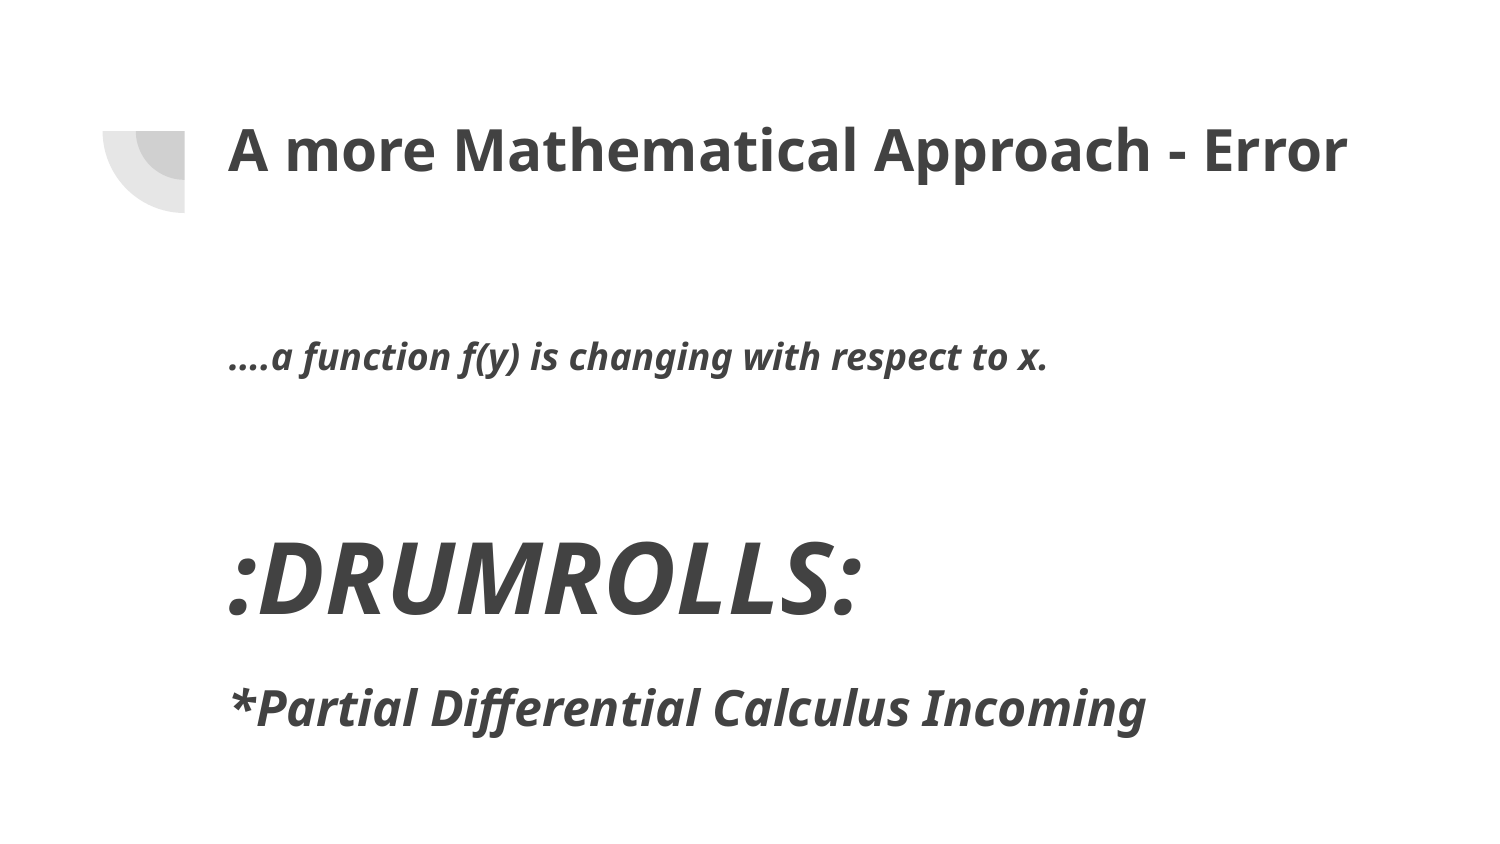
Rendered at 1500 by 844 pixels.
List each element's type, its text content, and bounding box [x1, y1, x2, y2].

title A more Mathematical Approach - Error [213, 98, 1368, 263]
list ….a function f(y) is changing with respect to x. :DRUMROLLS: *Partial Differential Calculus Incoming [213, 311, 1262, 790]
